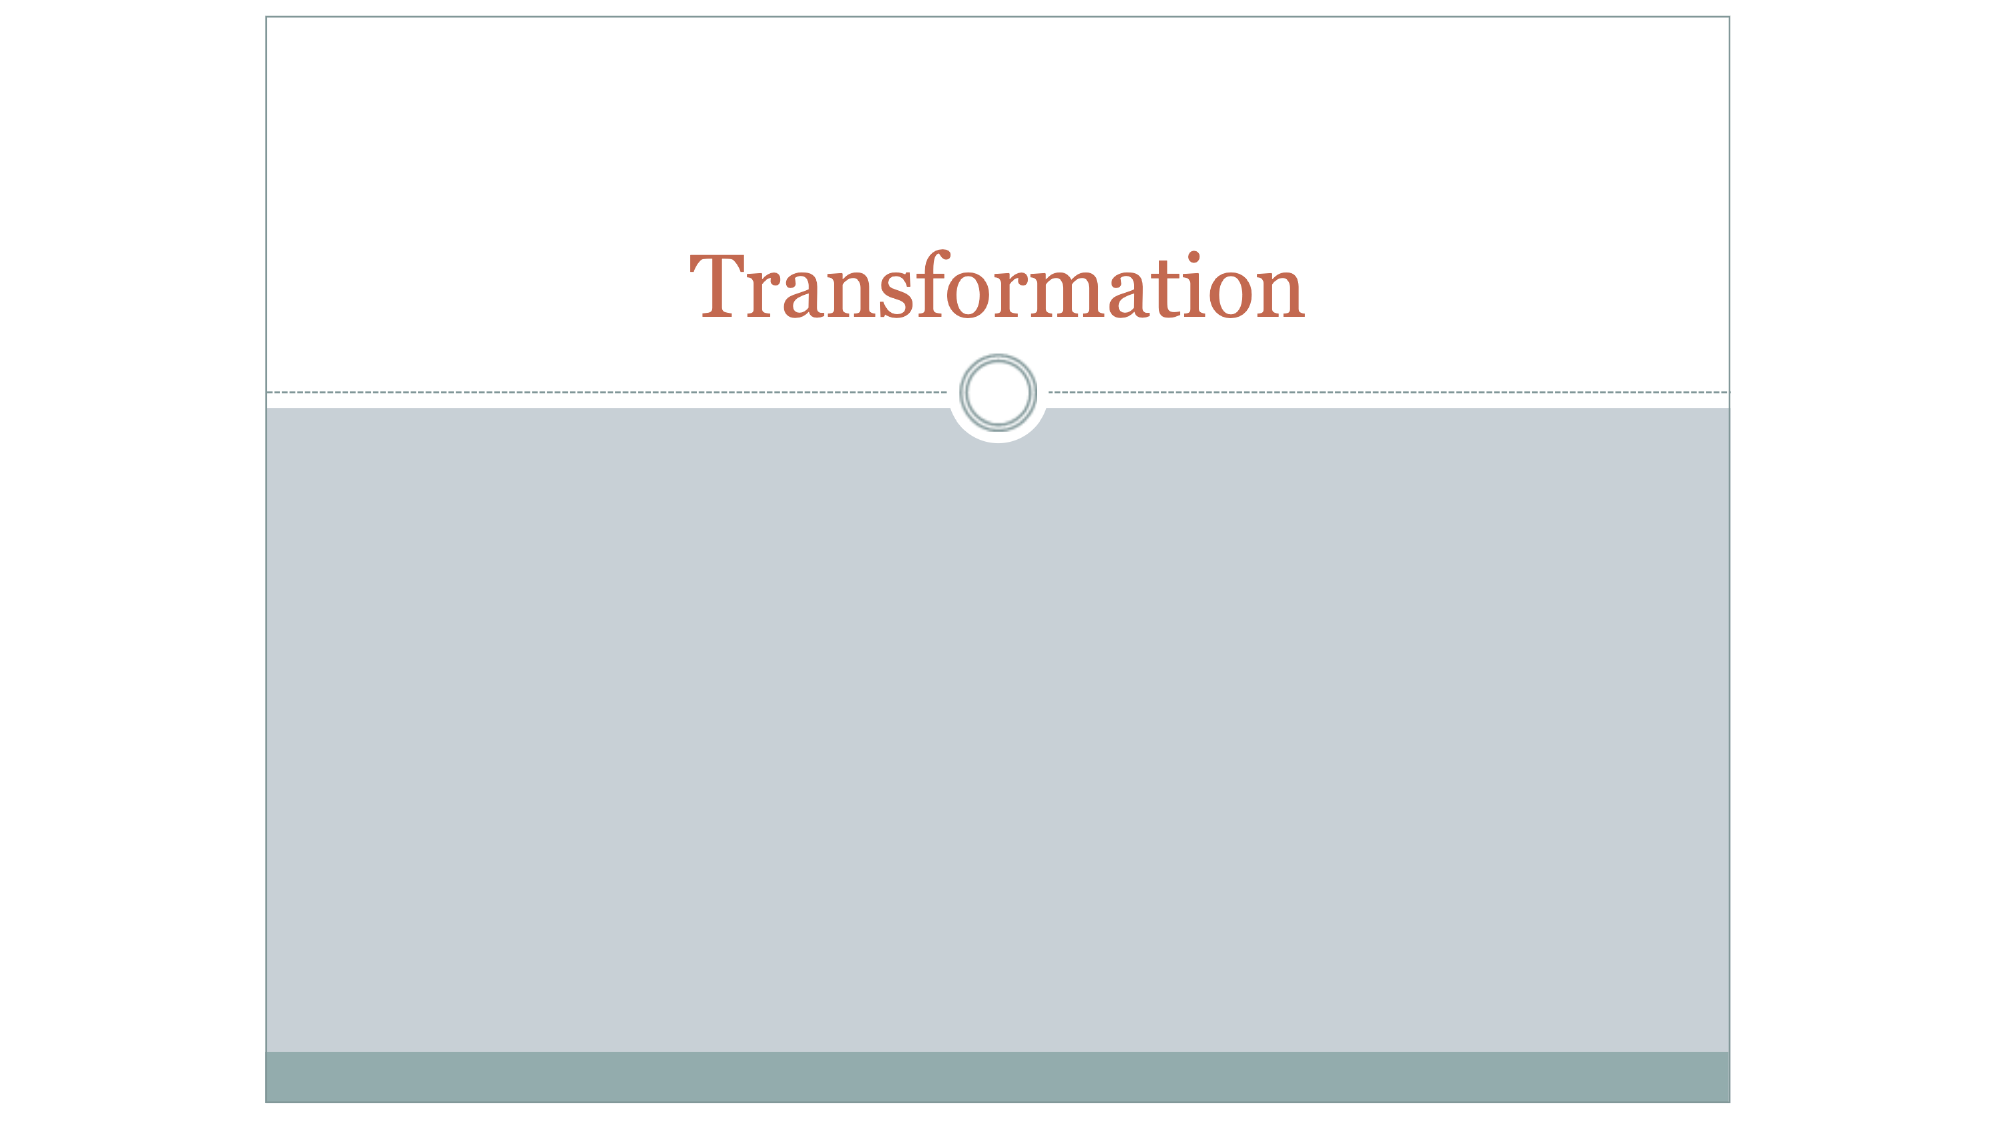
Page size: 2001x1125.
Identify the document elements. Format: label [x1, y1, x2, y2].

list [249, 0, 1750, 1123]
